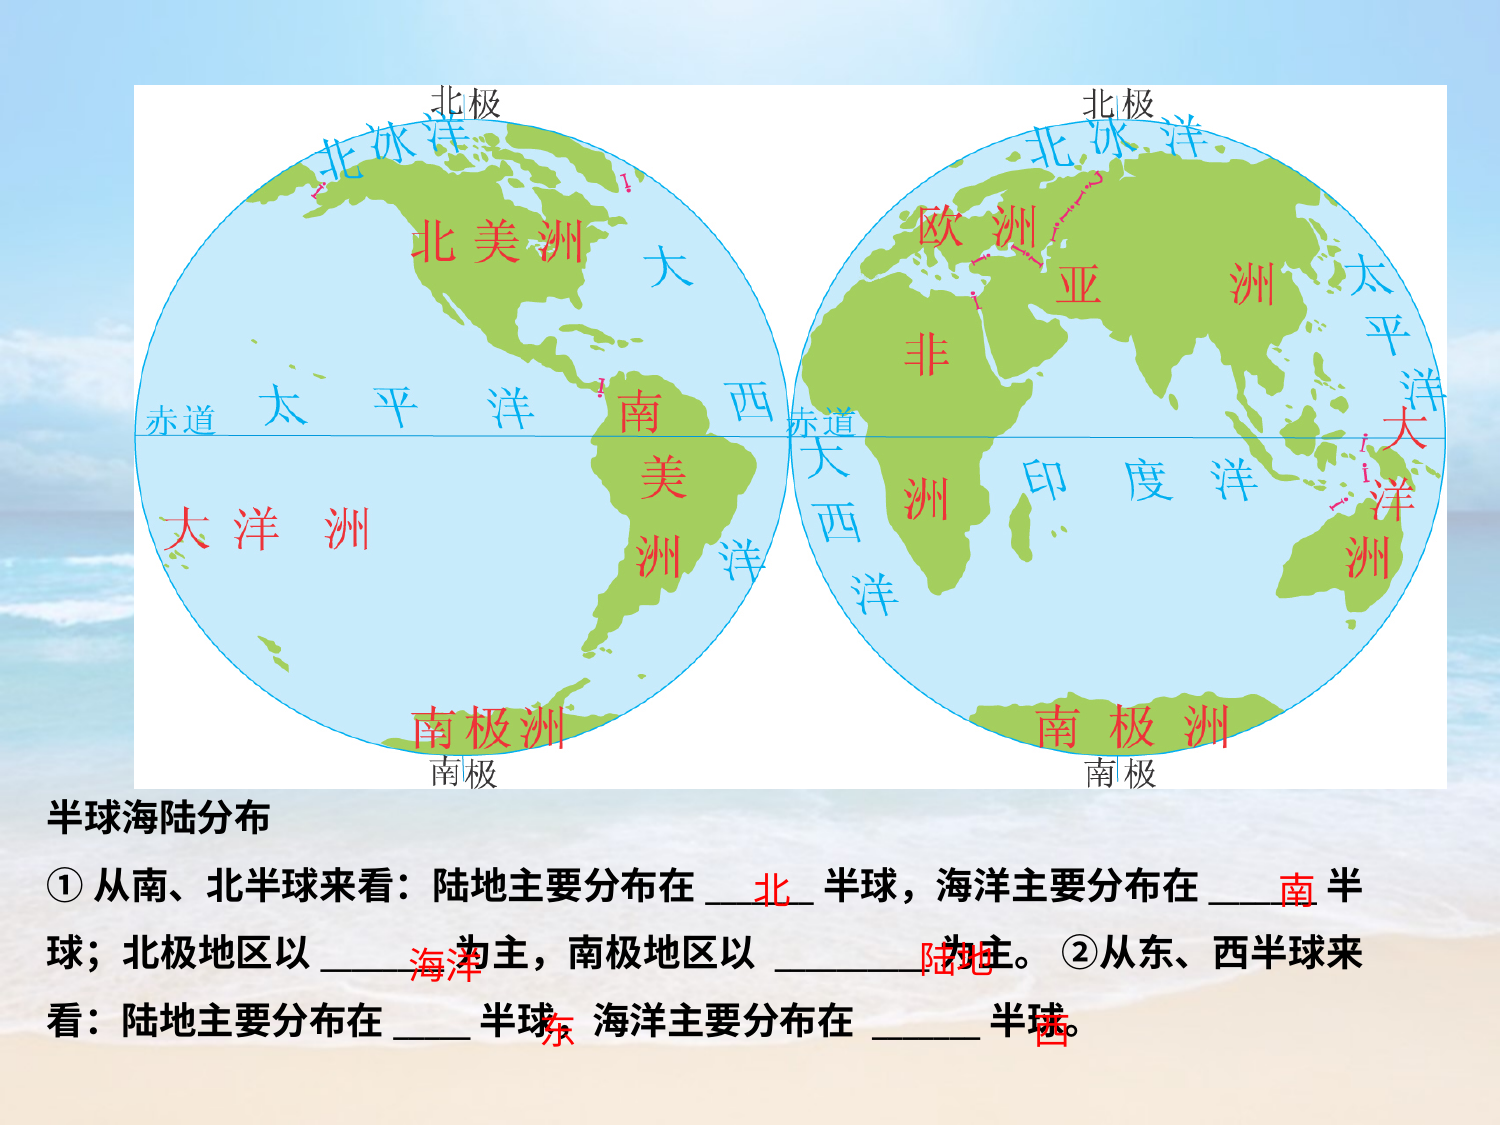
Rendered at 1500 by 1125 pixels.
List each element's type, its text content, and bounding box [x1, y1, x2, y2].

picture [0, 0, 1500, 1125]
text_box 海洋 [393, 934, 499, 995]
text_box 北 [738, 859, 806, 920]
text_box 半球海陆分布 ①从南、北半球来看：陆地主要分布在_______半球，海洋主要分布在_______半球；北极地区以________为主，南极地区以 __________为主。 ②从东、西半球来看：陆地主要分布在_____半球，海洋主要分布在 _______半球。 [32, 652, 1379, 1050]
text_box 南 [1264, 859, 1332, 920]
text_box 西 [1018, 999, 1087, 1061]
text_box 东 [524, 999, 592, 1061]
text_box 陆地 [904, 928, 1010, 989]
